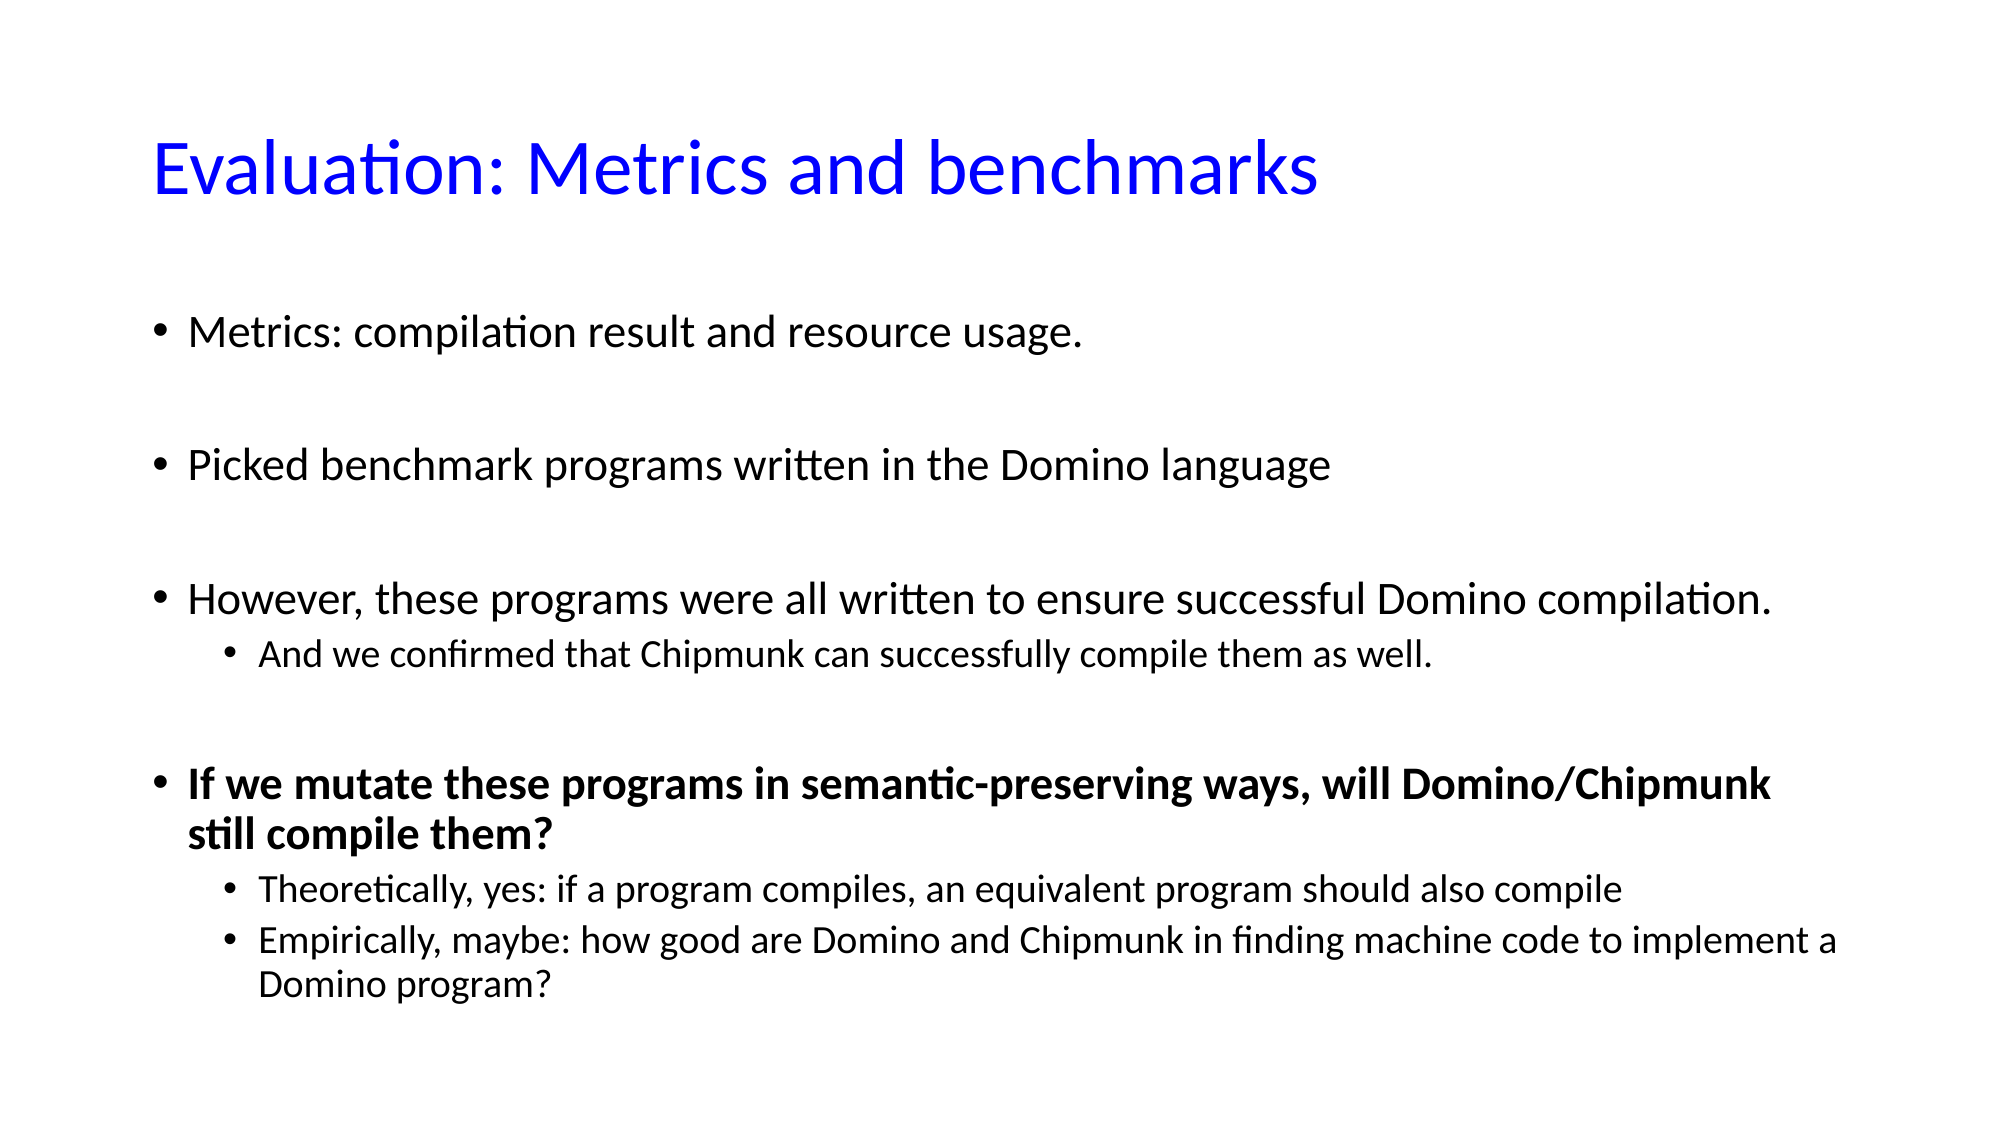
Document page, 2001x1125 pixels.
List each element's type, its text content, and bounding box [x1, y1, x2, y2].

title Evaluation: Metrics and benchmarks [137, 59, 1863, 278]
list Metrics: compilation result and resource usage. Picked benchmark programs written in the Domino language However, these programs were all written to ensure successful Domino compilation. And we confirmed that Chipmunk can successfully compile them as well. If we mutate these programs in semantic-preserving ways, will Domino/Chipmunk still compile them? Theoretically, yes: if a program compiles, an equivalent program should also compile Empirically, maybe: how good are Domino and Chipmunk in finding machine code to implement a Domino program? [137, 299, 1863, 1014]
